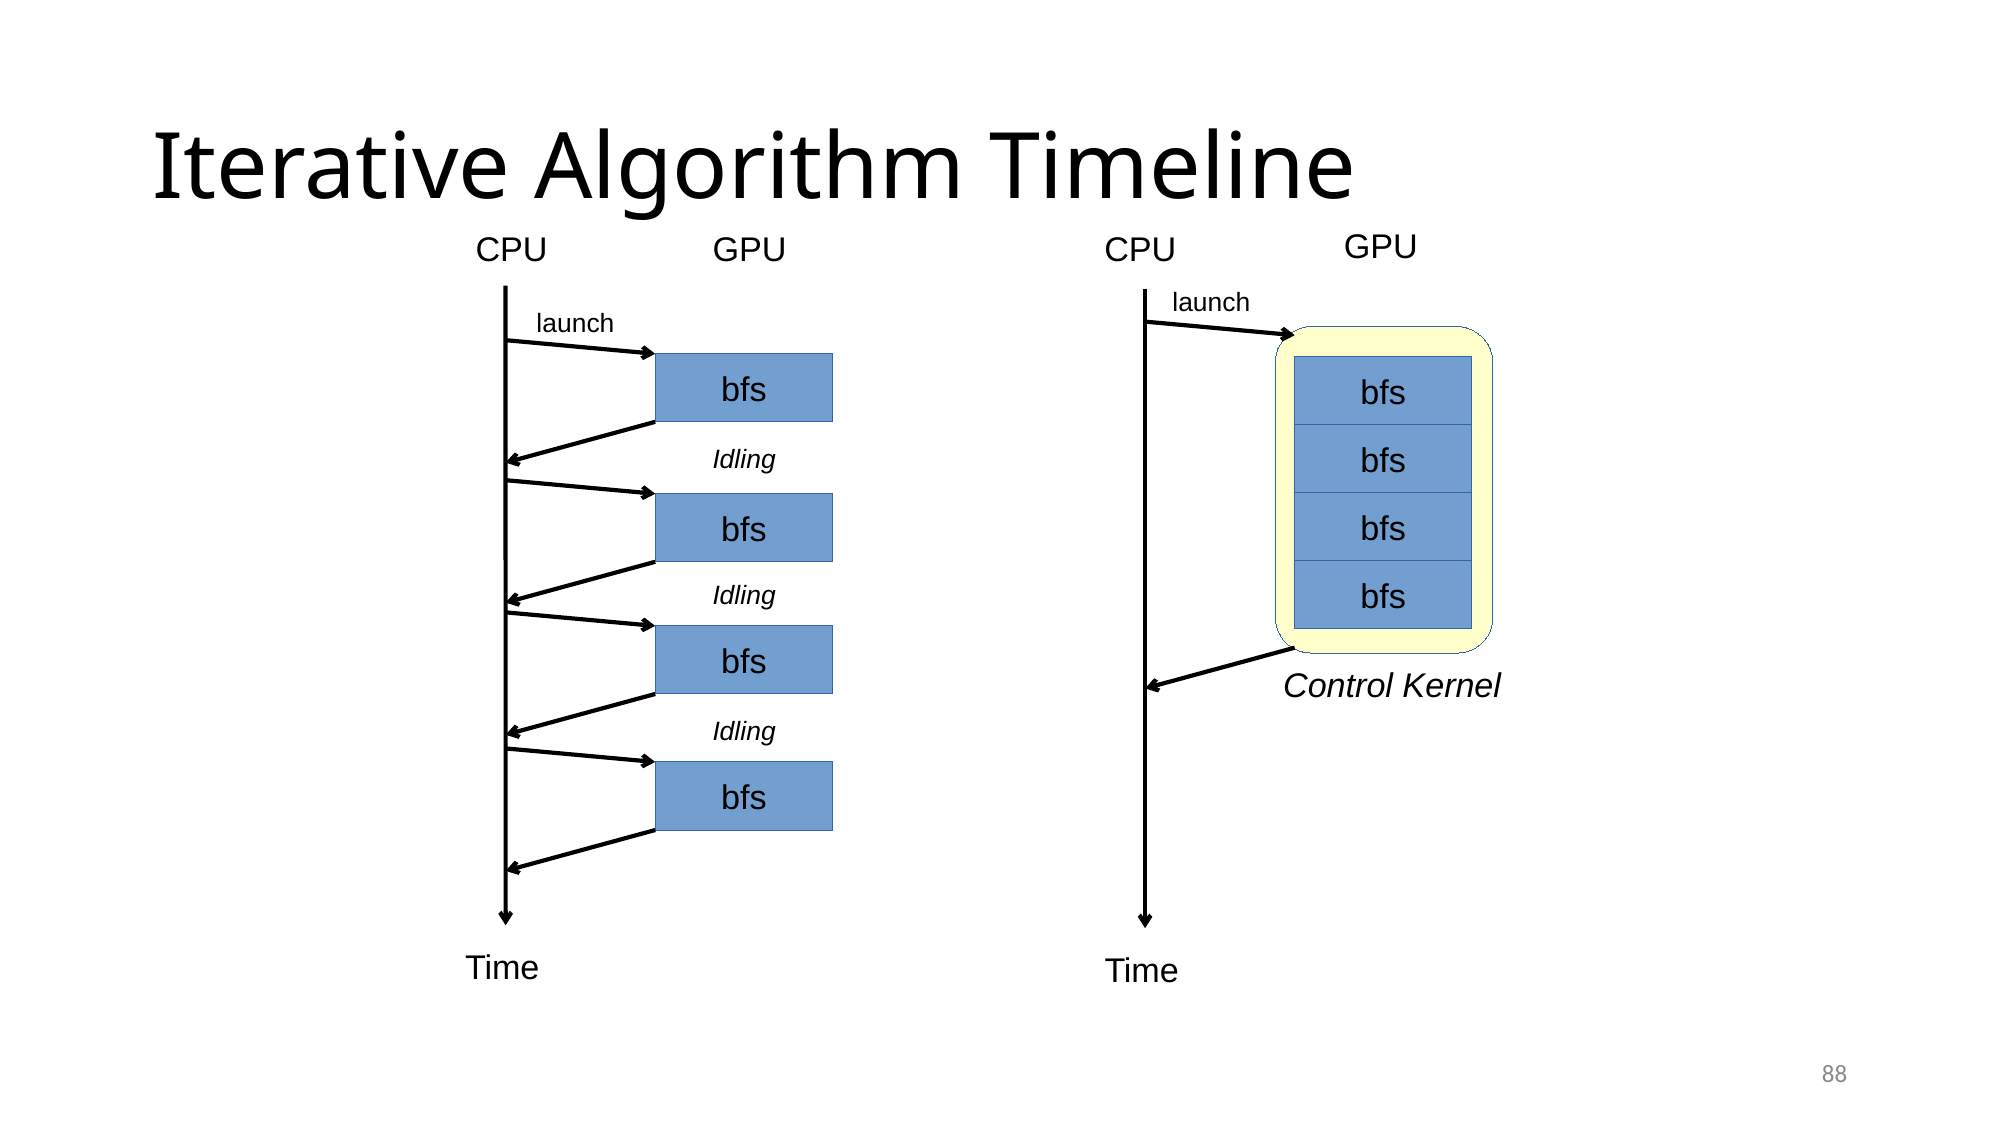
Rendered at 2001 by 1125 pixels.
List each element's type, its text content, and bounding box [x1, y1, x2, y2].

text_box [1145, 647, 1295, 692]
text_box CPU [1091, 220, 1190, 275]
slide_number 88 [1412, 1042, 1863, 1103]
text_box CPU [462, 220, 561, 275]
text_box launch [523, 299, 629, 340]
text_box Time [451, 938, 553, 994]
text_box [1137, 689, 1153, 929]
text_box [498, 872, 513, 926]
text_box bfs [1294, 492, 1472, 560]
text_box Control Kernel [1269, 656, 1515, 711]
text_box launch [1158, 278, 1265, 324]
text_box GPU [1330, 217, 1432, 272]
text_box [505, 480, 833, 603]
text_box bfs [1294, 424, 1472, 492]
text_box Time [1091, 941, 1193, 996]
text_box Idling [699, 735, 790, 748]
text_box bfs [1294, 560, 1472, 629]
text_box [505, 340, 833, 463]
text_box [505, 612, 833, 735]
text_box Idling [699, 603, 790, 612]
text_box [1275, 326, 1493, 654]
title Iterative Algorithm Timeline [137, 67, 1863, 271]
text_box bfs [1294, 356, 1472, 424]
text_box Idling [699, 463, 790, 480]
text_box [505, 748, 833, 871]
text_box GPU [699, 220, 801, 275]
